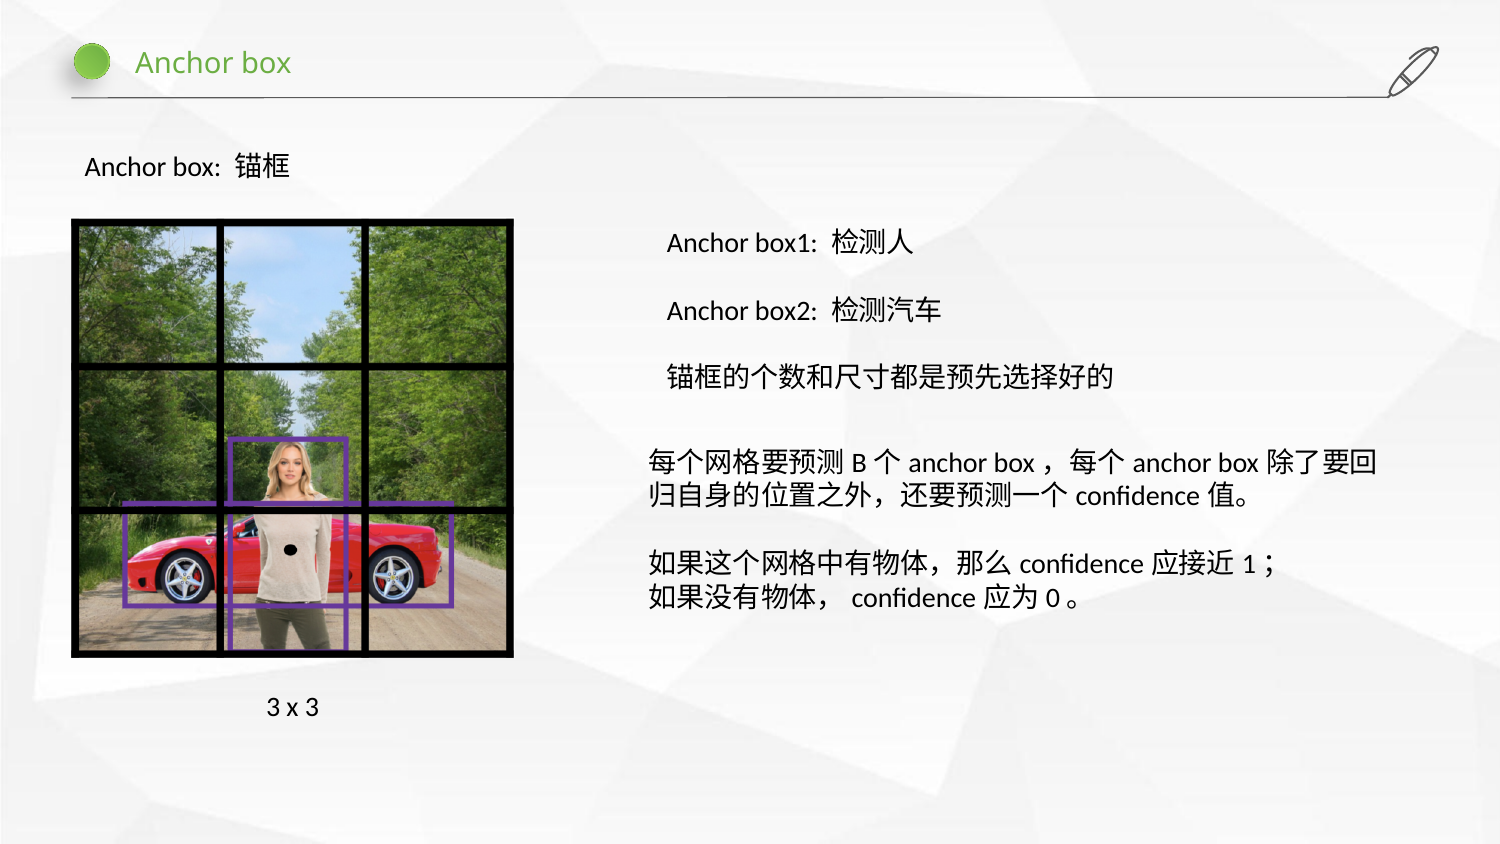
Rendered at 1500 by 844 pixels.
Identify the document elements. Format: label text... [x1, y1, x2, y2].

text_box Anchor box: 锚框 [69, 141, 306, 190]
text_box [1388, 47, 1439, 98]
picture [0, 0, 1500, 844]
text_box Anchor box [123, 38, 304, 85]
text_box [74, 43, 110, 79]
text_box 每个网格要预测B个anchor box，每个anchor box除了要回 归自身的位置之外，还要预测一个confidence值。 如果这个网格中有物体，那么confidence应接近1； 如果没有物体，confidence应为0。 [634, 436, 1393, 621]
text_box Anchor box1: 检测人 Anchor box2: 检测汽车 锚框的个数和尺寸都是预先选择好的 [652, 217, 1130, 401]
text_box 3 x 3 [251, 680, 335, 730]
